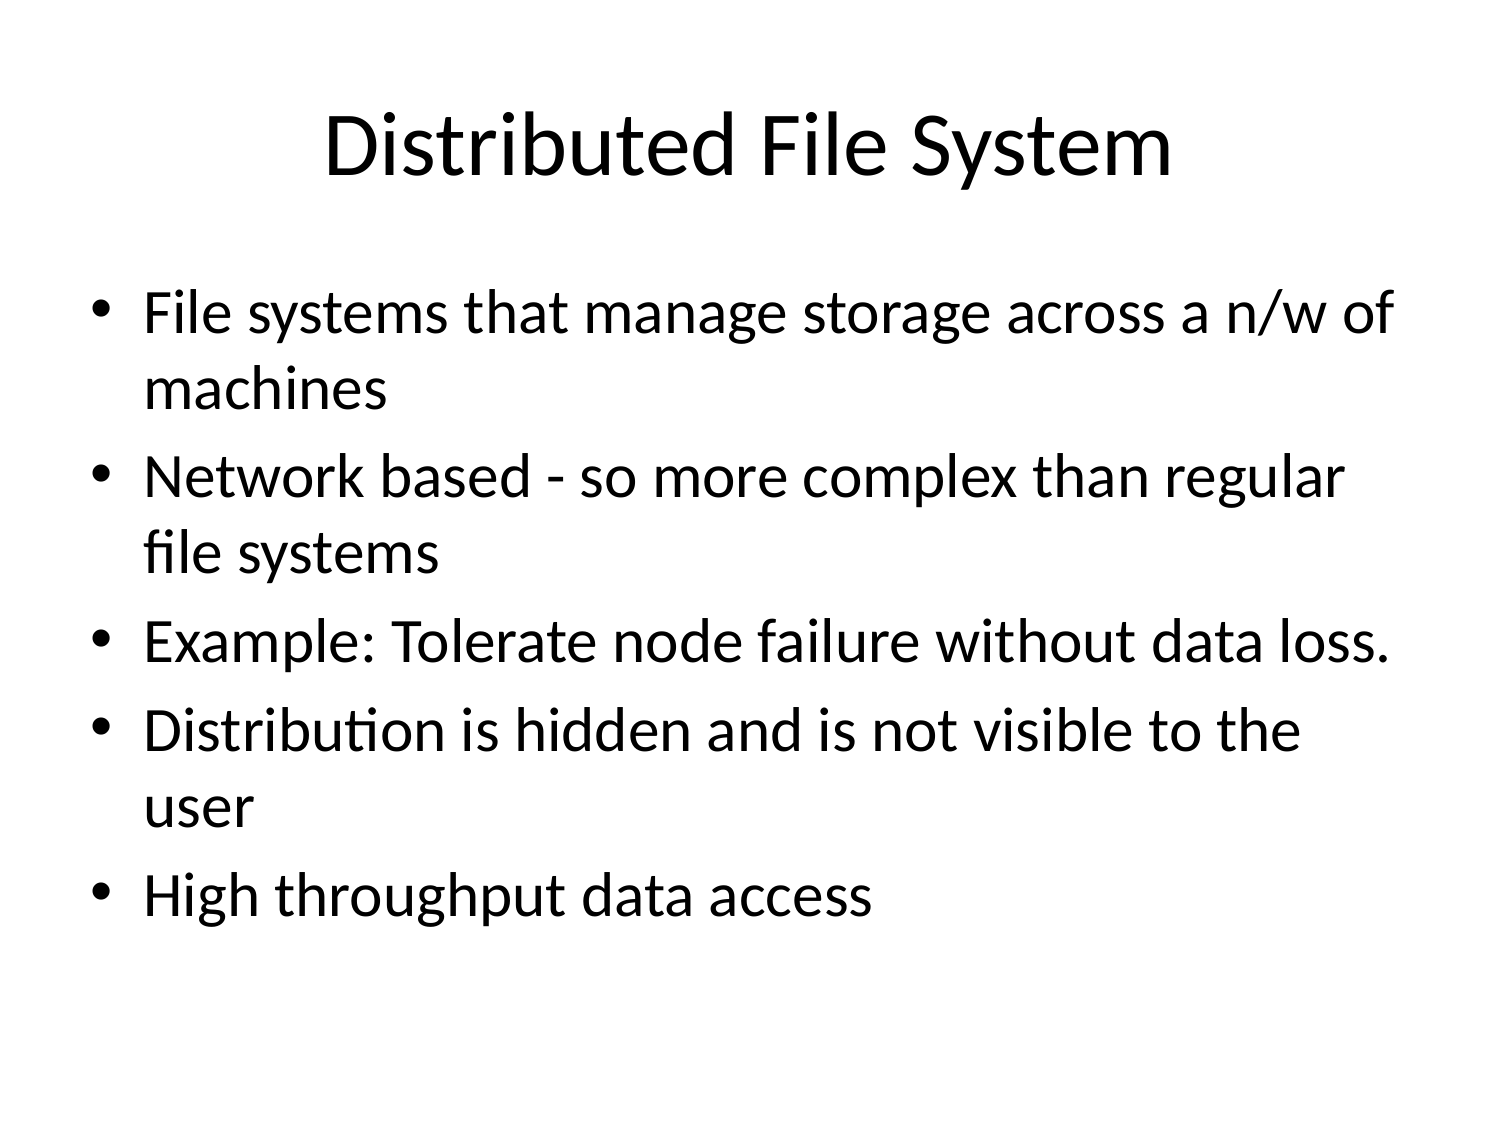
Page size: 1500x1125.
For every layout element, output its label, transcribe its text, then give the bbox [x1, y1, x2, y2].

list File systems that manage storage across a n/w of machines Network based - so more complex than regular file systems Example: Tolerate node failure without data loss. Distribution is hidden and is not visible to the user High throughput data access [75, 262, 1425, 1005]
title Distributed File System [75, 45, 1425, 233]
